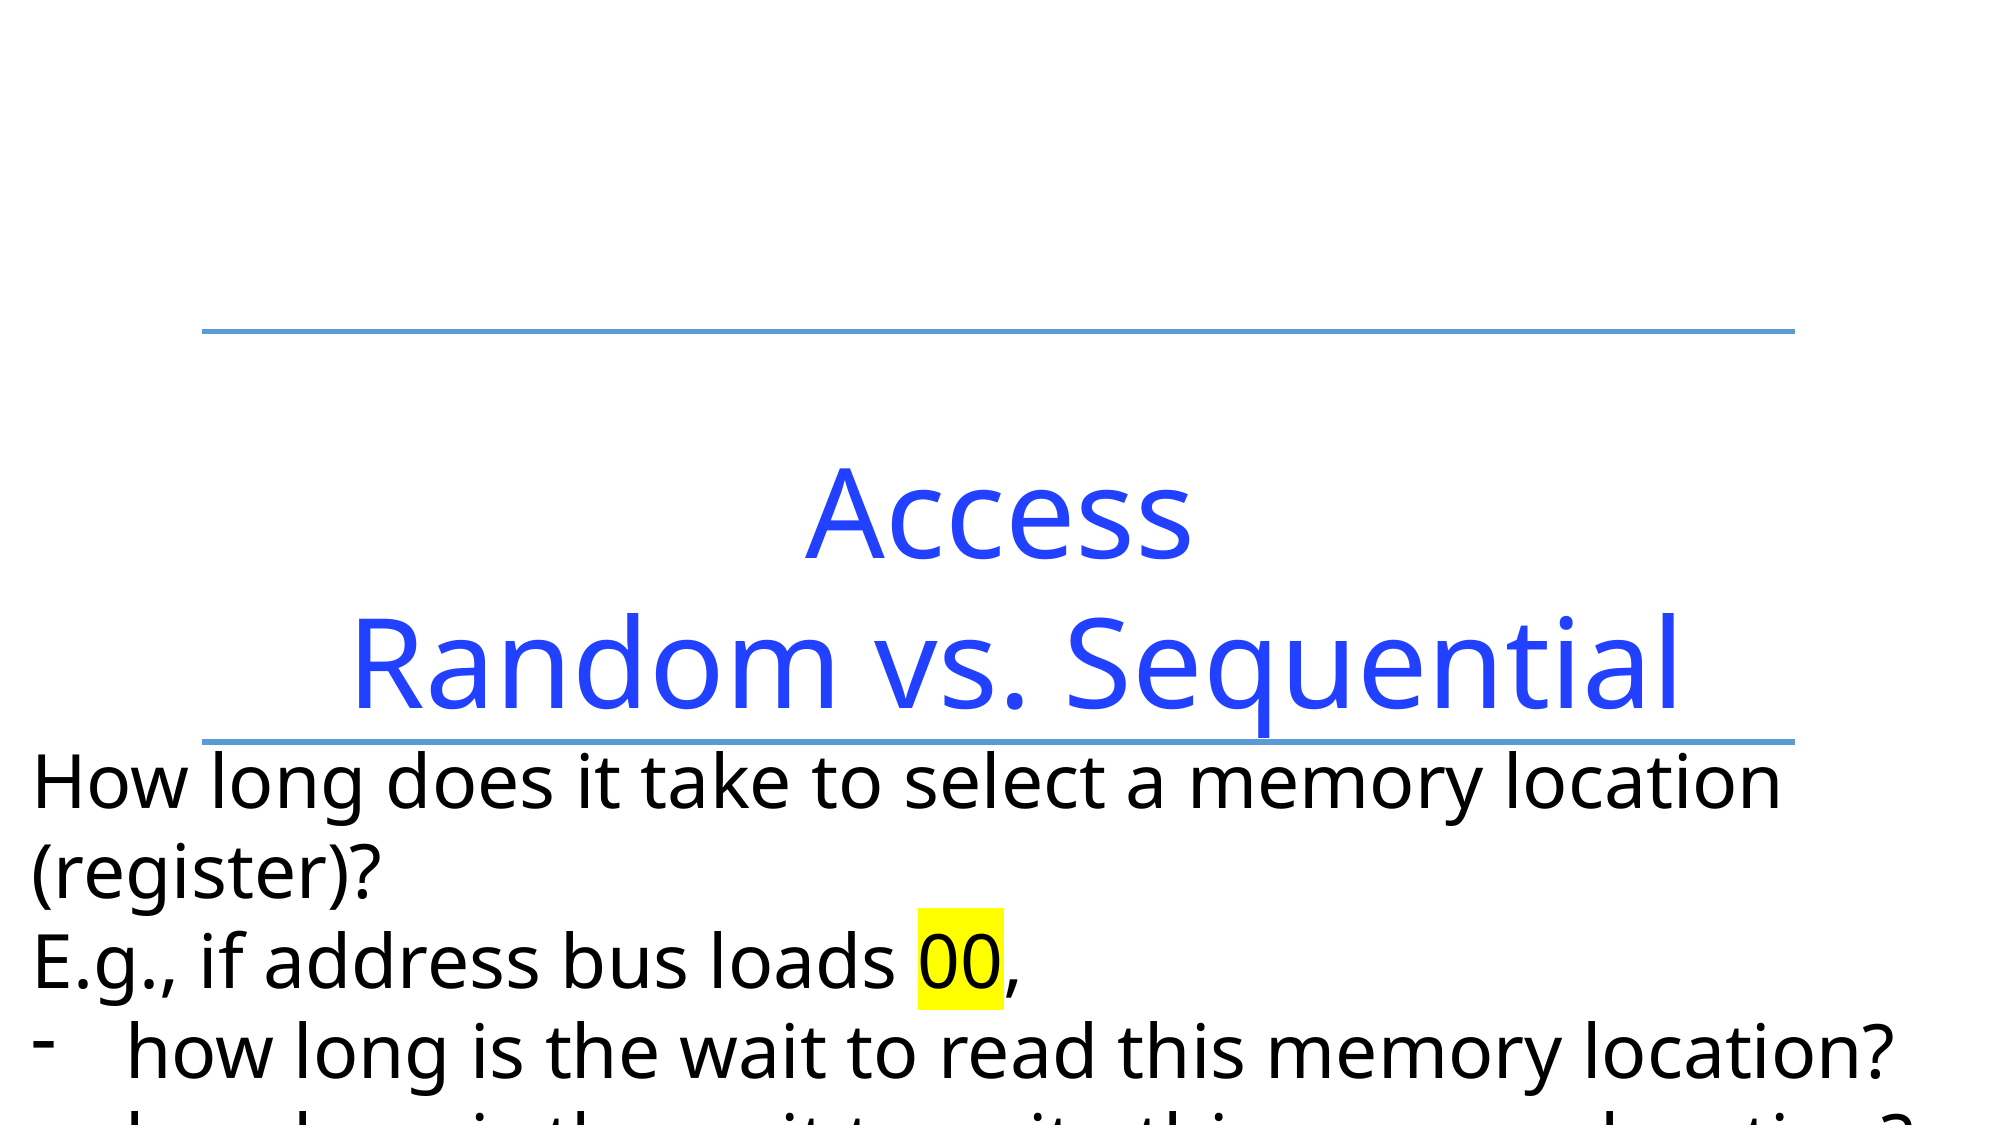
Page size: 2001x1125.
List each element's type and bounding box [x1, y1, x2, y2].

text_box [16, 426, 2000, 1125]
